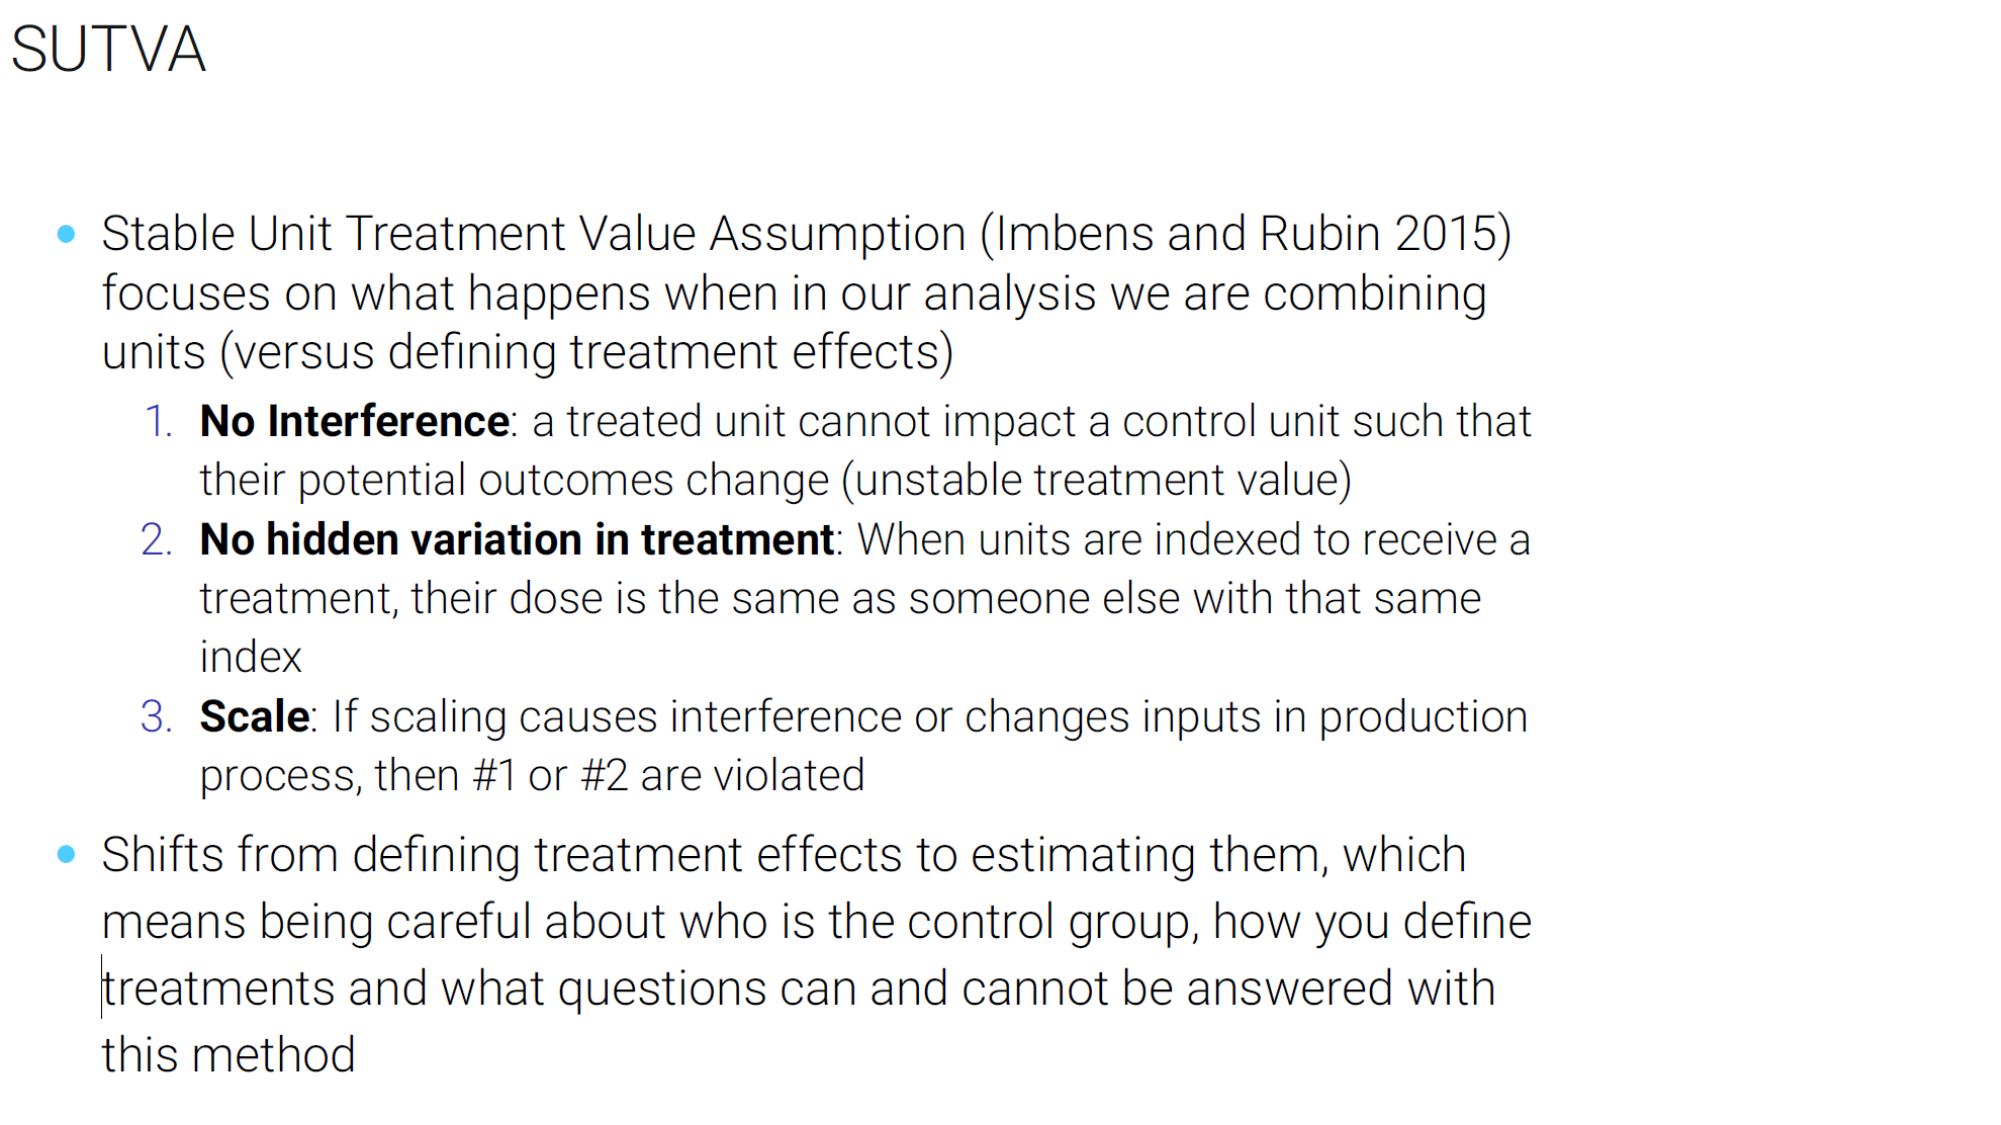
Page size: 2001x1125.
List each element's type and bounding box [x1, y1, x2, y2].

picture [0, 0, 1556, 1116]
